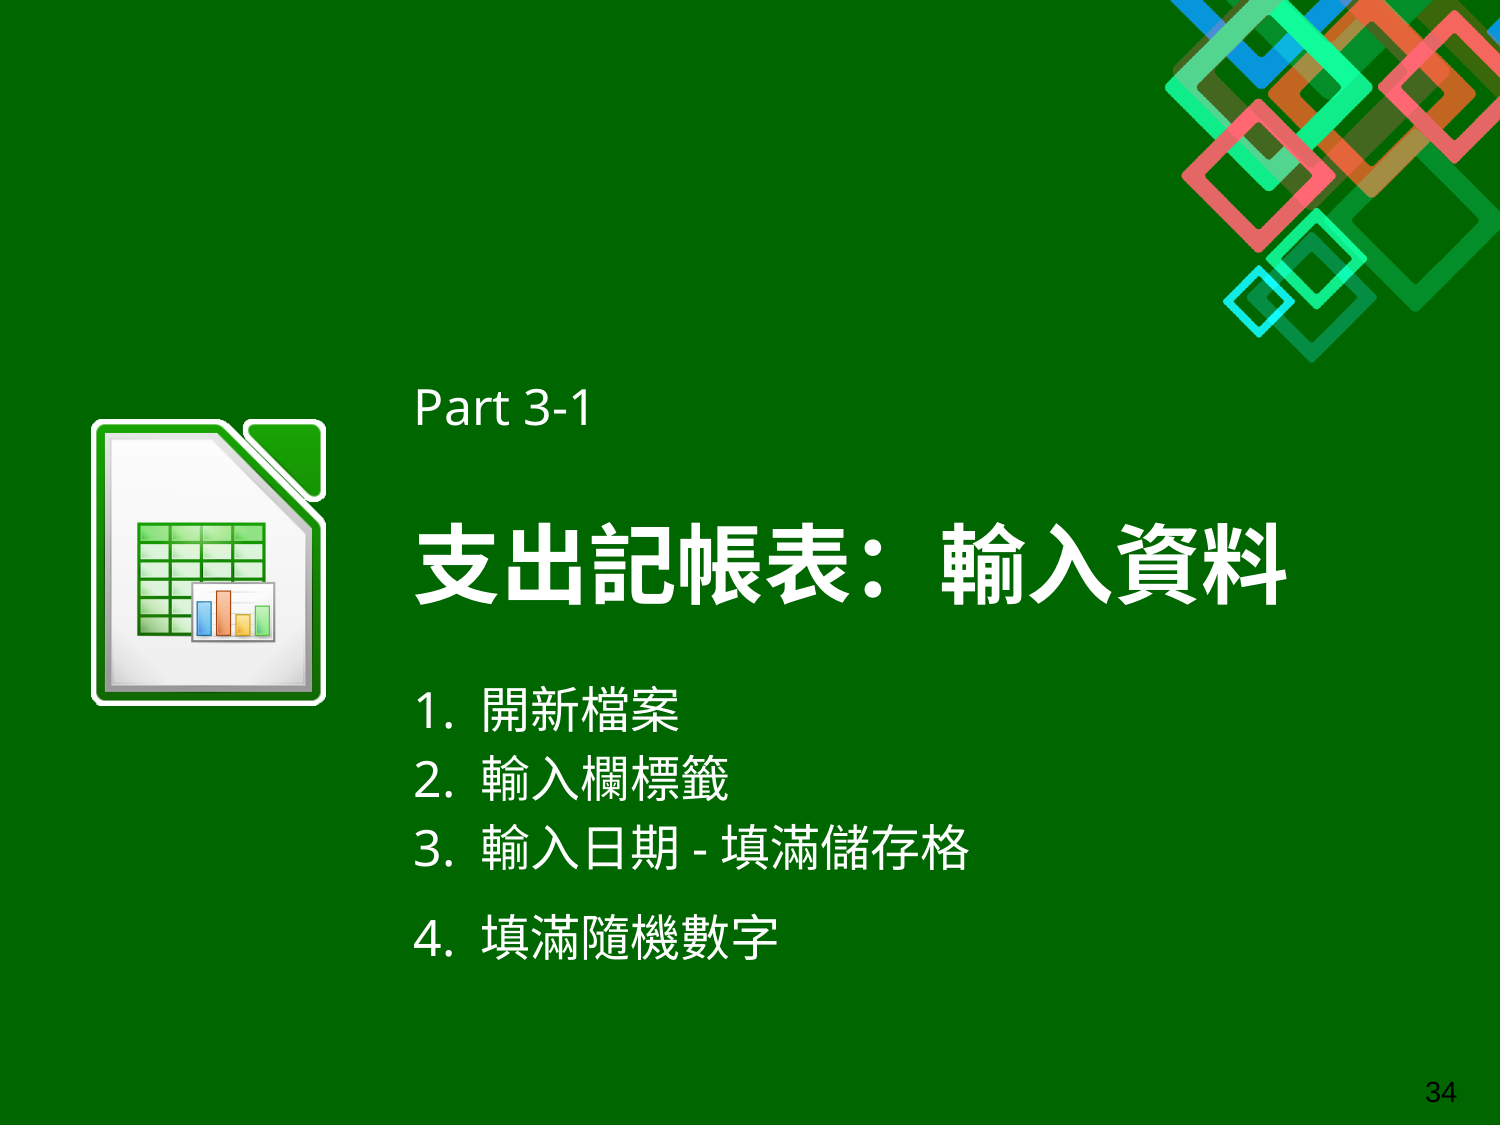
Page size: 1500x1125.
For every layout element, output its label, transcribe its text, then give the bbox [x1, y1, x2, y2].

title 支出記帳表：輸入資料 [398, 470, 1447, 654]
subtitle 1. 開新檔案 2. 輸入欄標籤 3. 輸入日期-填滿儲存格 4. 填滿隨機數字 [398, 654, 1447, 888]
picture [898, 0, 1500, 602]
slide_number ‹#› [1410, 1056, 1500, 1125]
subtitle Part 3-1 [398, 216, 1447, 450]
picture [91, 419, 326, 706]
